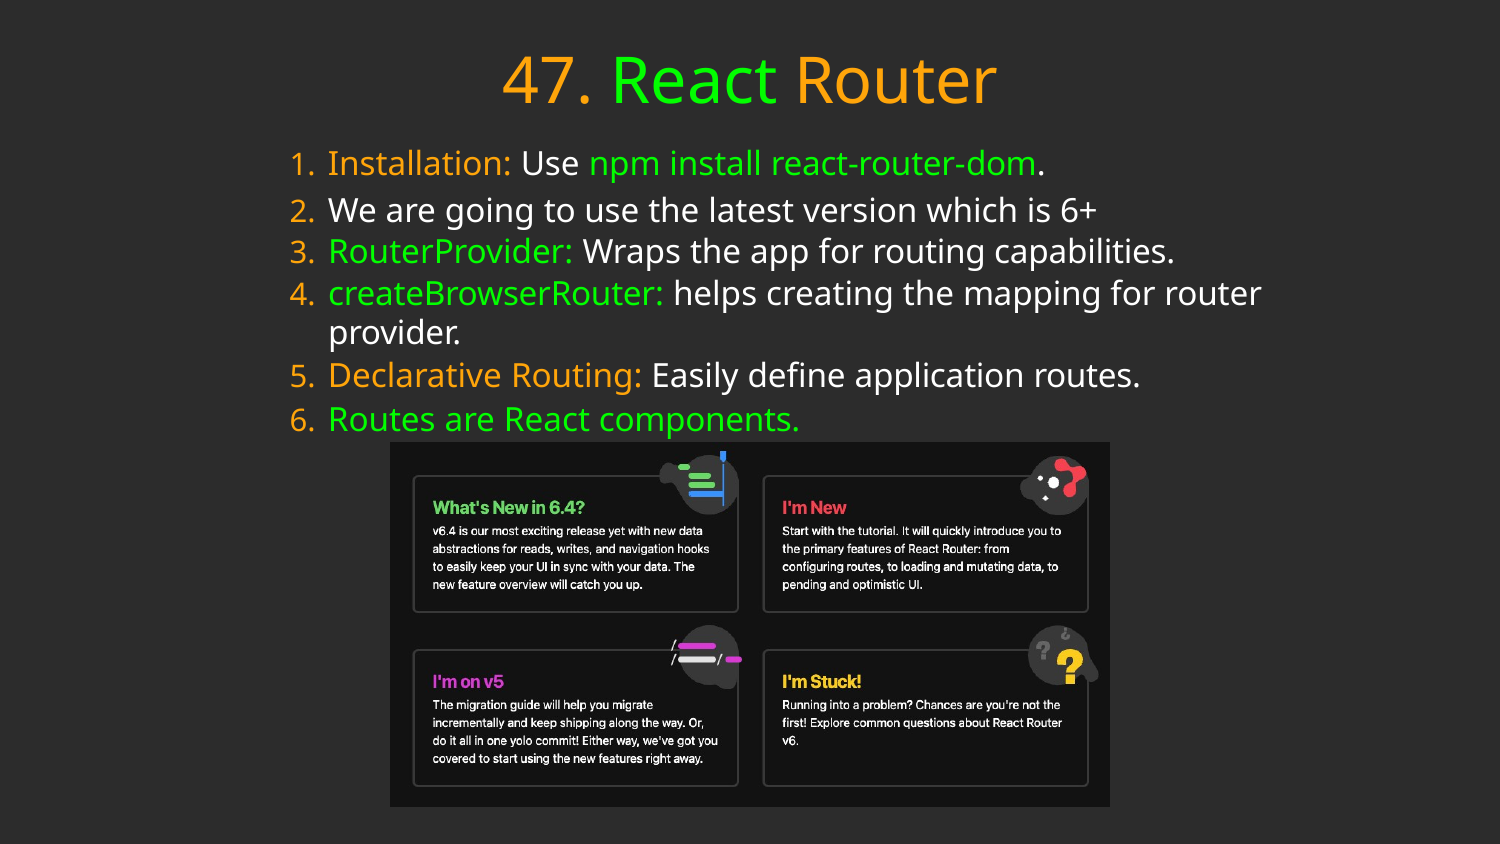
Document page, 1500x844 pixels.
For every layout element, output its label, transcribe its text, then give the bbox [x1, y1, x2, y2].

title 47. React Router [176, 37, 1324, 181]
picture [389, 442, 1110, 807]
text_box Installation: Use npm install react-router-dom. We are going to use the latest version which is 6+ RouterProvider: Wraps the app for routing capabilities. createBrowserRouter: helps creating the mapping for router provider. Declarative Routing: Easily define application routes. Routes are React components. [287, 133, 1383, 438]
